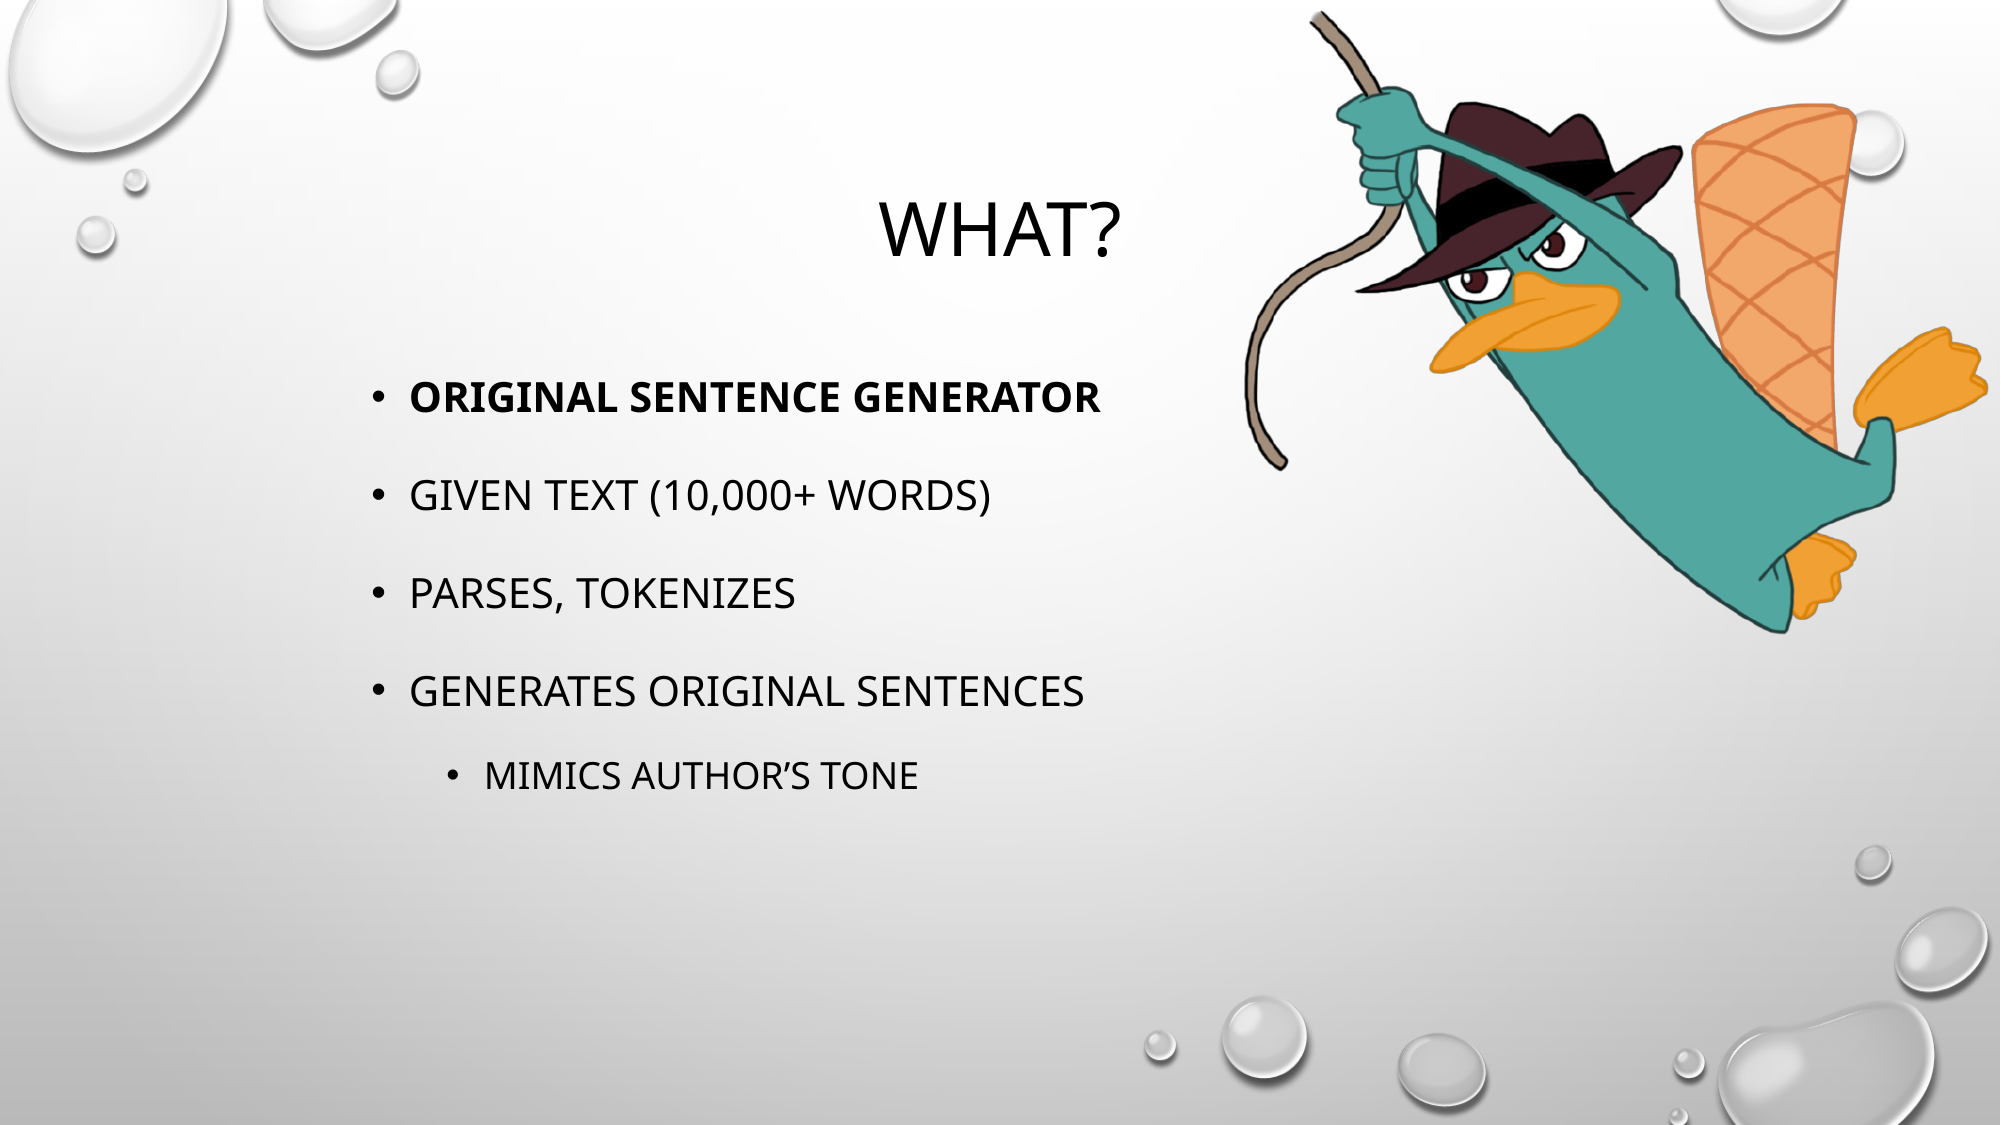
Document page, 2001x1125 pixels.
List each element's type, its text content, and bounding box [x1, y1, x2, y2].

title What? [149, 101, 1203, 364]
picture [0, 0, 2000, 1125]
list Original Sentence Generator Given text (10,000+ words) Parses, Tokenizes Generates Original sentences Mimics author’s tone [356, 363, 1189, 925]
